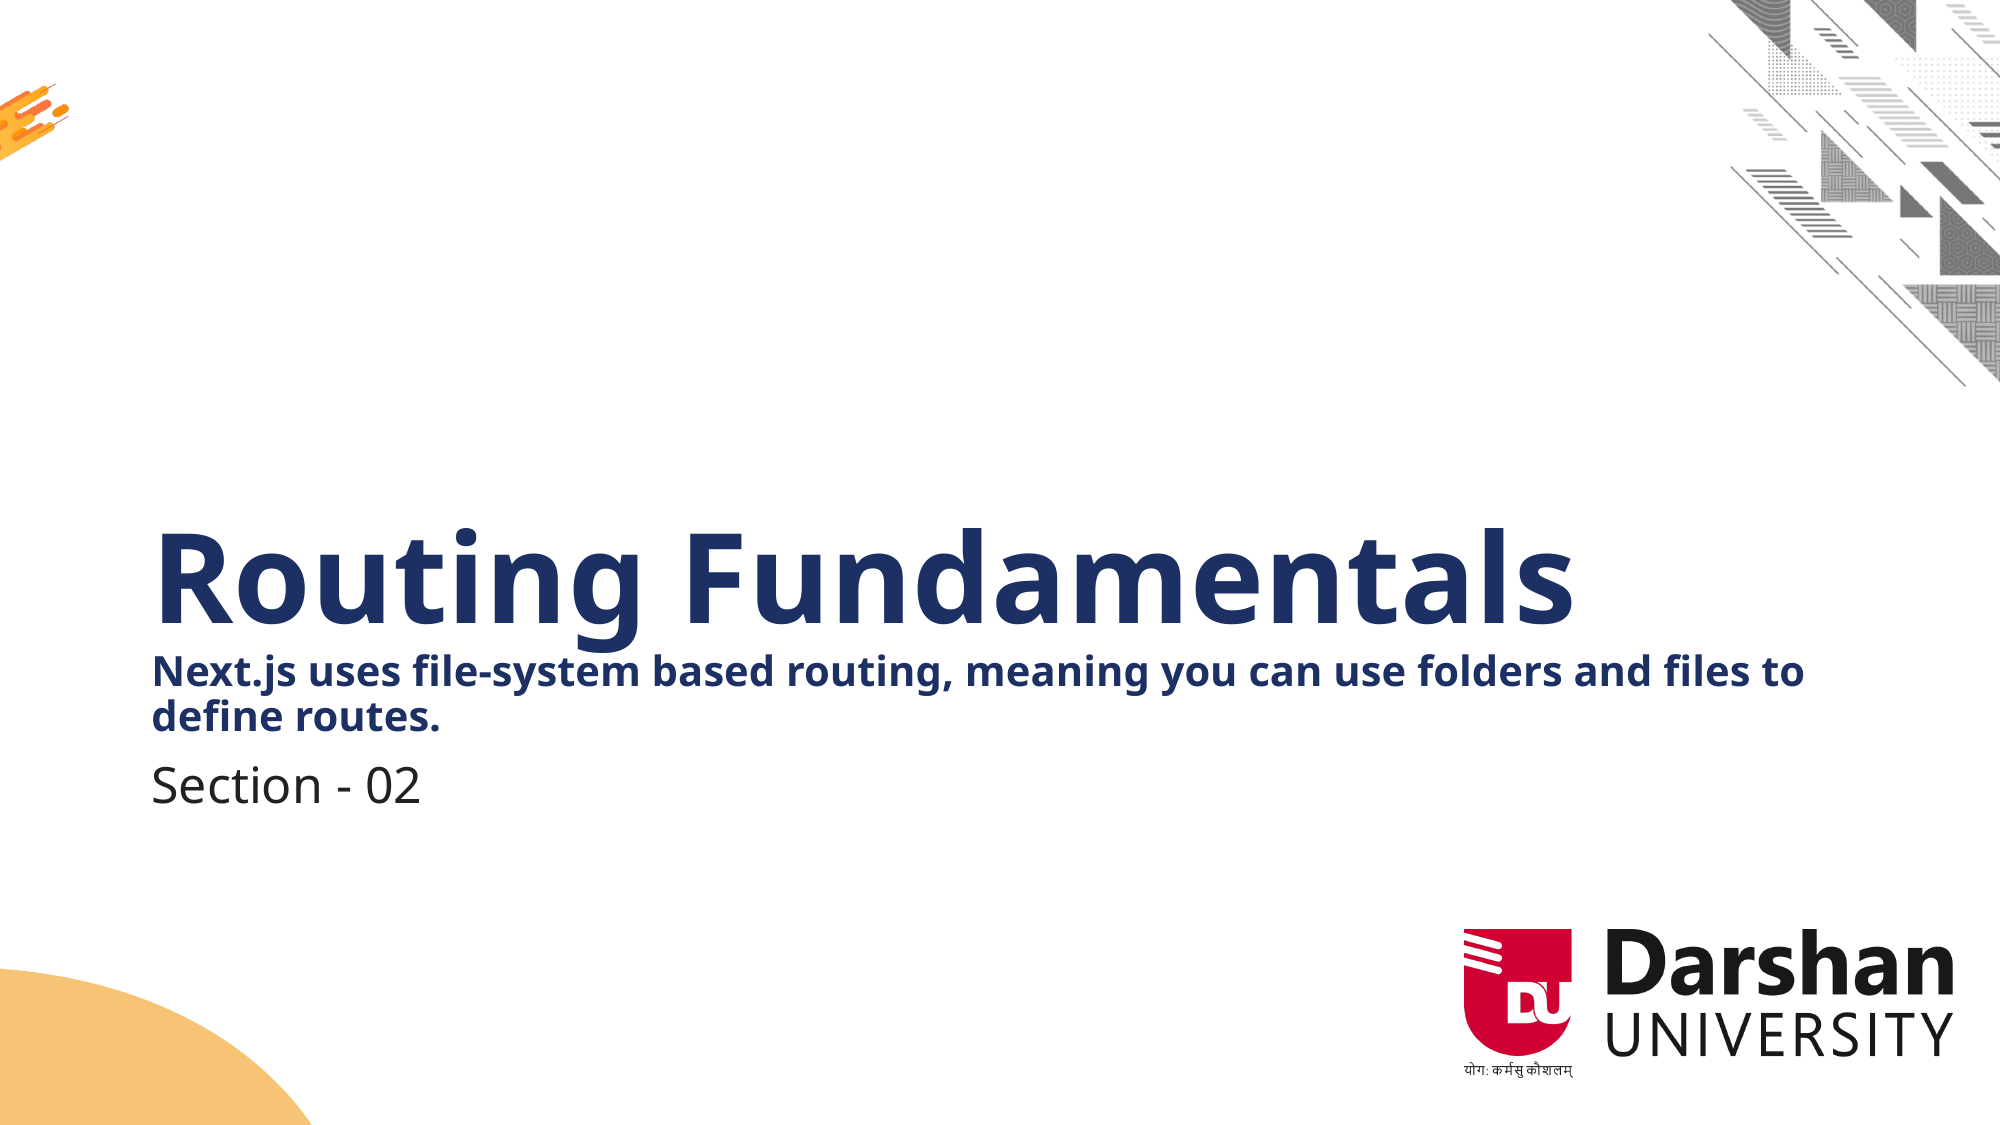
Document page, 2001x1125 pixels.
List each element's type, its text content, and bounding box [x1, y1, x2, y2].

list Section - 02 [136, 752, 1862, 999]
picture [0, 65, 90, 193]
title Routing Fundamentals Next.js uses file-system based routing, meaning you can use folders and files to define routes. [136, 280, 1862, 749]
picture [1464, 929, 1953, 1078]
